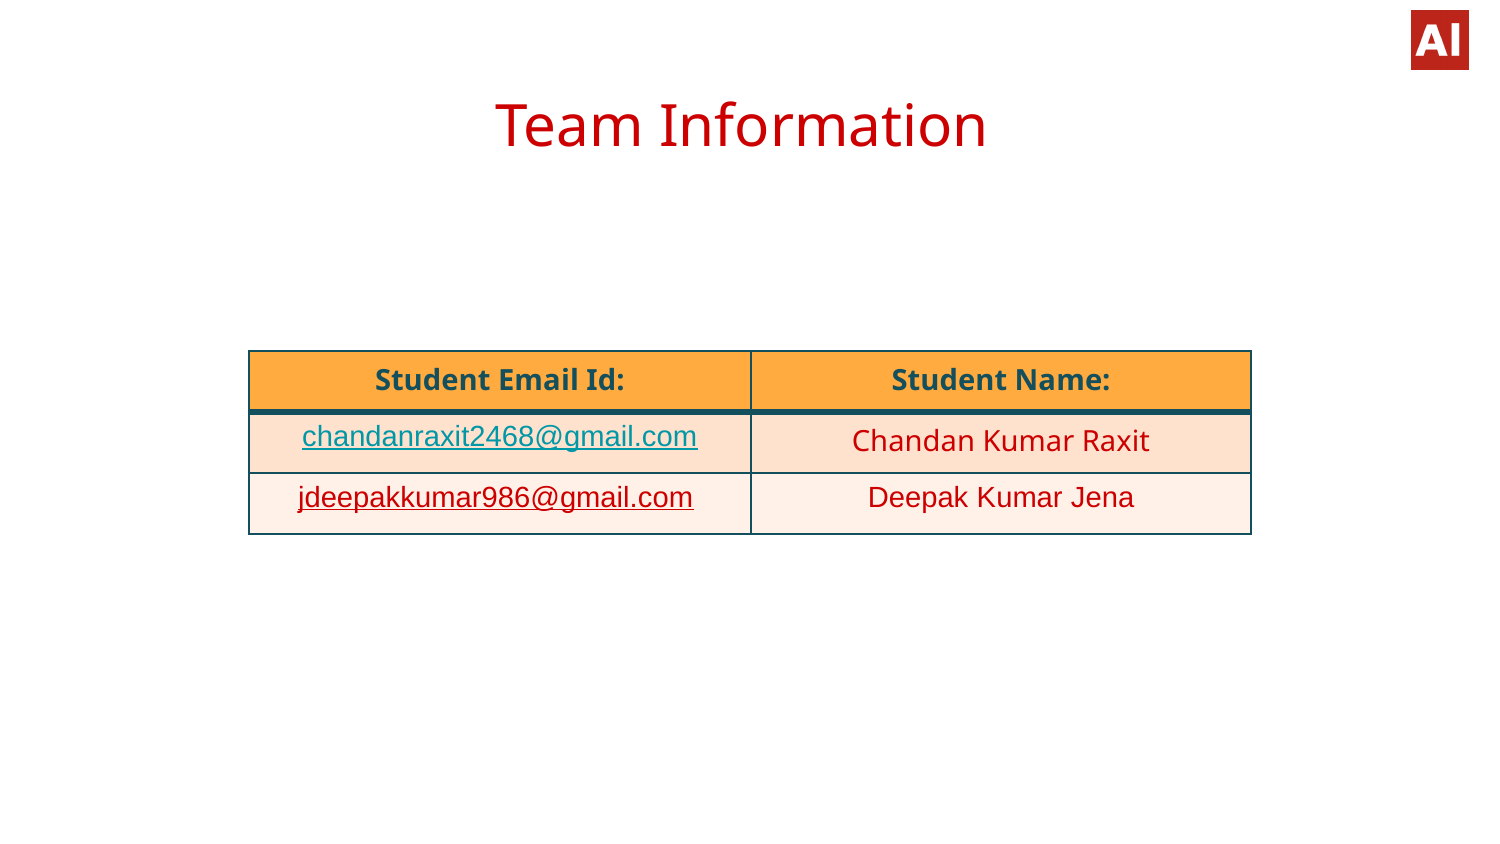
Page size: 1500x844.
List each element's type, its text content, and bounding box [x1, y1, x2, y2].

table_cell chandanraxit2468@gmail.com [250, 415, 750, 472]
title Team Information [51, 72, 1449, 167]
picture [1411, 10, 1469, 70]
table_cell jdeepakkumar986@gmail.com [250, 474, 750, 533]
table_cell Deepak Kumar Jena [752, 474, 1250, 533]
table_cell Chandan Kumar Raxit [752, 415, 1250, 472]
table_header Student Email Id: [250, 352, 750, 409]
table_header Student Name: [752, 352, 1250, 409]
